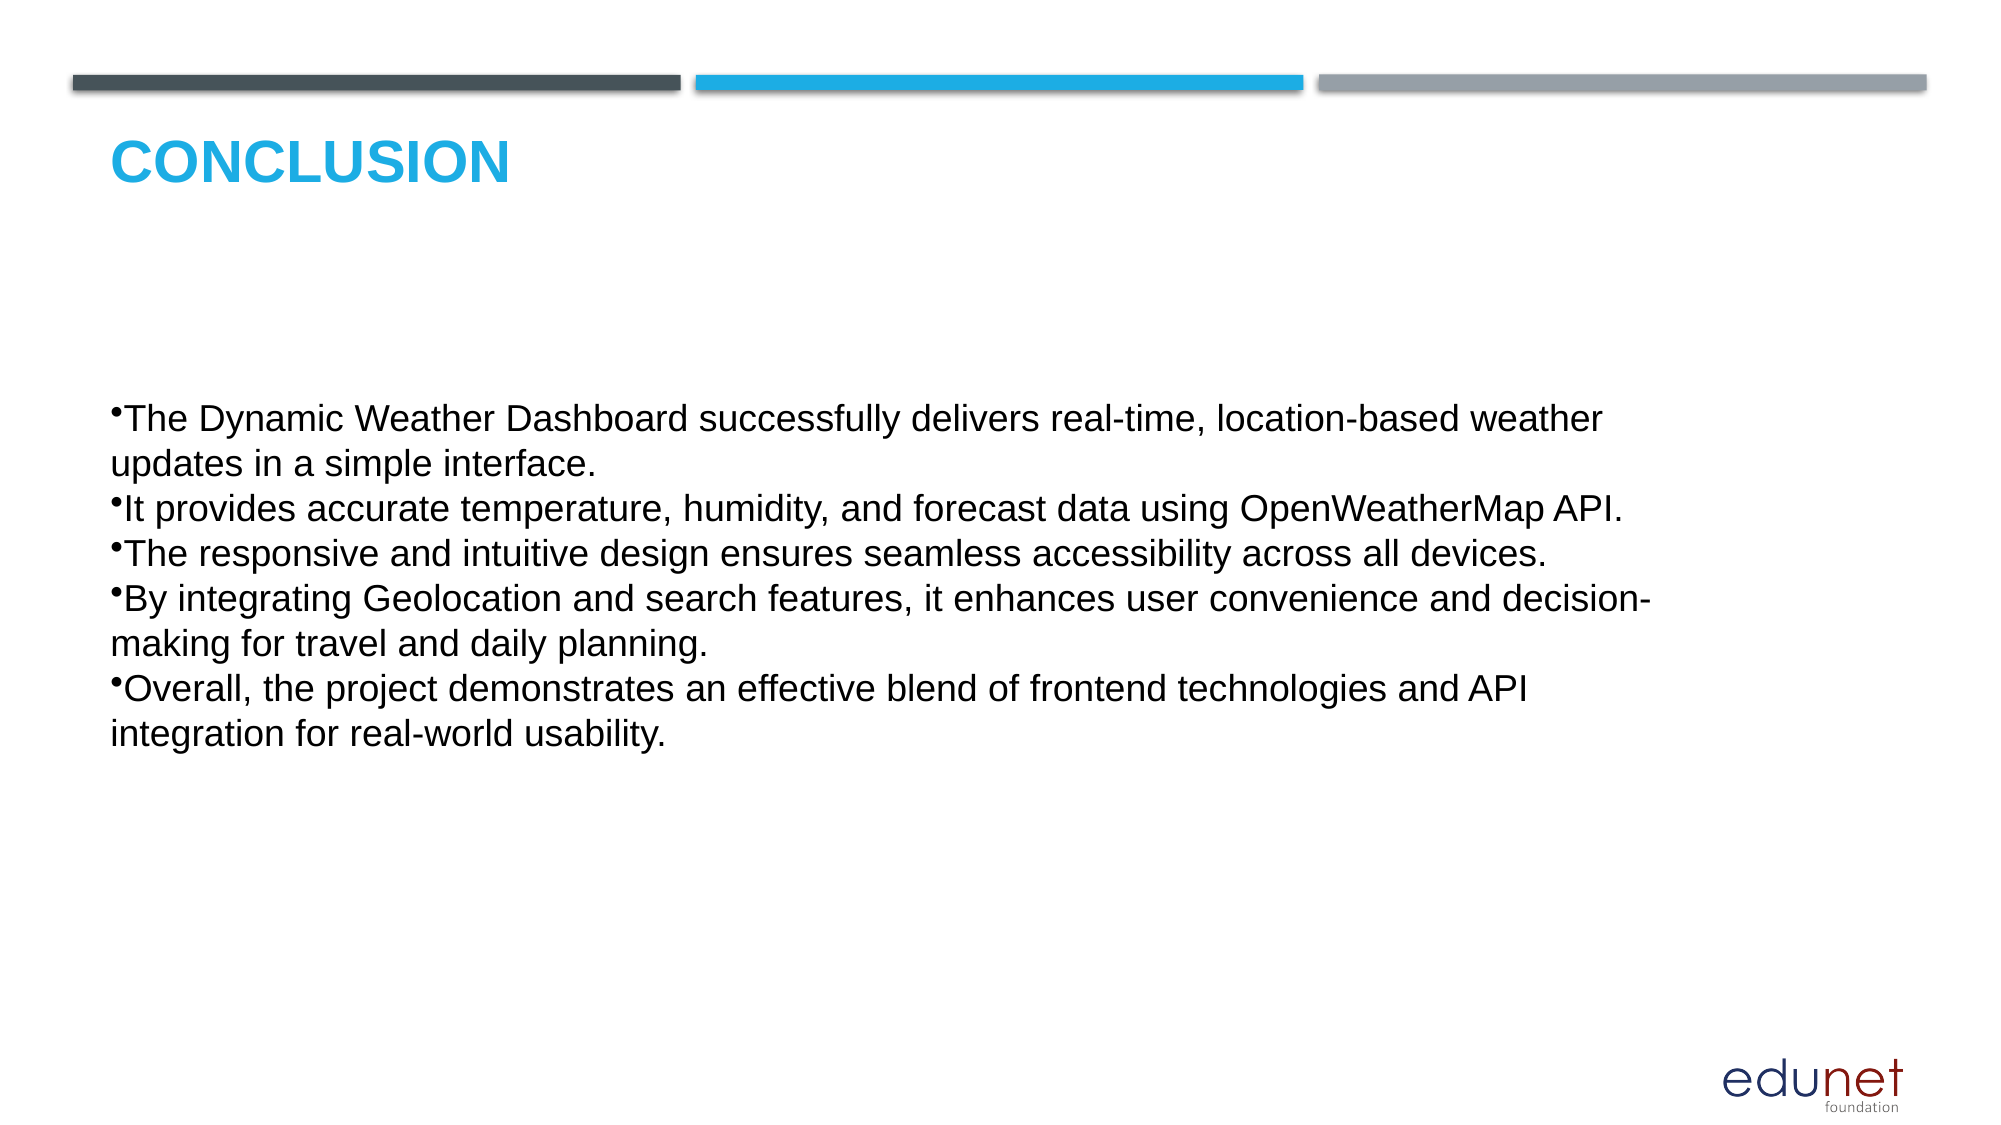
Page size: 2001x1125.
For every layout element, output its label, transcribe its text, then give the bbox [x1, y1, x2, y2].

list The Dynamic Weather Dashboard successfully delivers real-time, location-based weather updates in a simple interface. It provides accurate temperature, humidity, and forecast data using OpenWeatherMap API. The responsive and intuitive design ensures seamless accessibility across all devices. By integrating Geolocation and search features, it enhances user convenience and decision-making for travel and daily planning. Overall, the project demonstrates an effective blend of frontend technologies and API integration for real-world usability. [95, 270, 1724, 924]
picture [1719, 1056, 1905, 1116]
title Conclusion [95, 115, 1905, 203]
